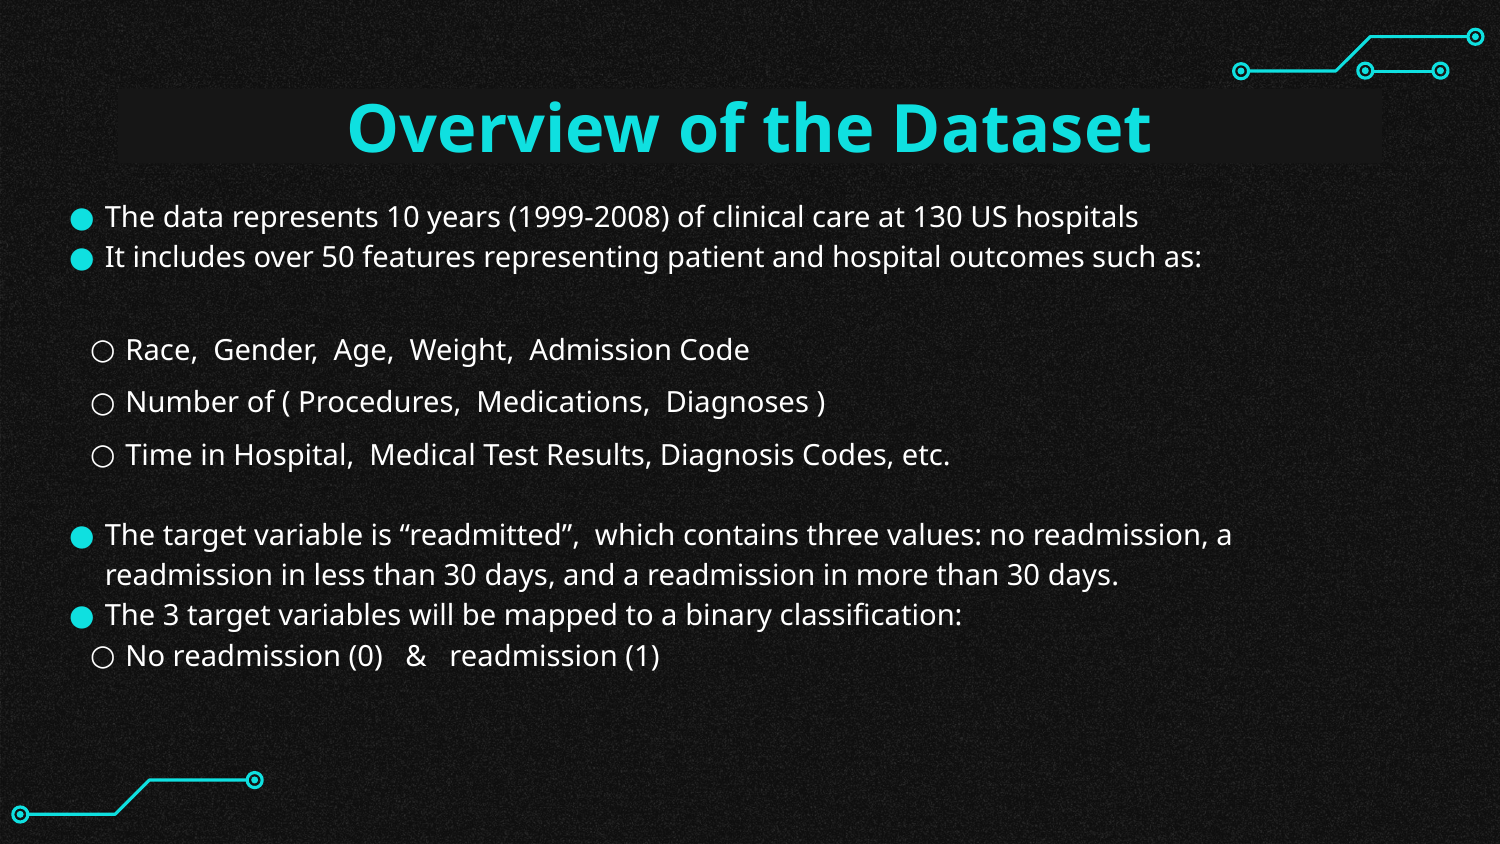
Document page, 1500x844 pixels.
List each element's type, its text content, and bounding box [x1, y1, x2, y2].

list The data represents 10 years (1999-2008) of clinical care at 130 US hospitals It includes over 50 features representing patient and hospital outcomes such as: Race, Gender, Age, Weight, Admission Code Number of ( Procedures, Medications, Diagnoses ) Time in Hospital, Medical Test Results, Diagnosis Codes, etc. The target variable is “readmitted”, which contains three values: no readmission, a readmission in less than 30 days, and a readmission in more than 30 days. The 3 target variables will be mapped to a binary classification: No readmission (0) & readmission (1) [31, 178, 1295, 766]
title Overview of the Dataset [118, 88, 1382, 164]
